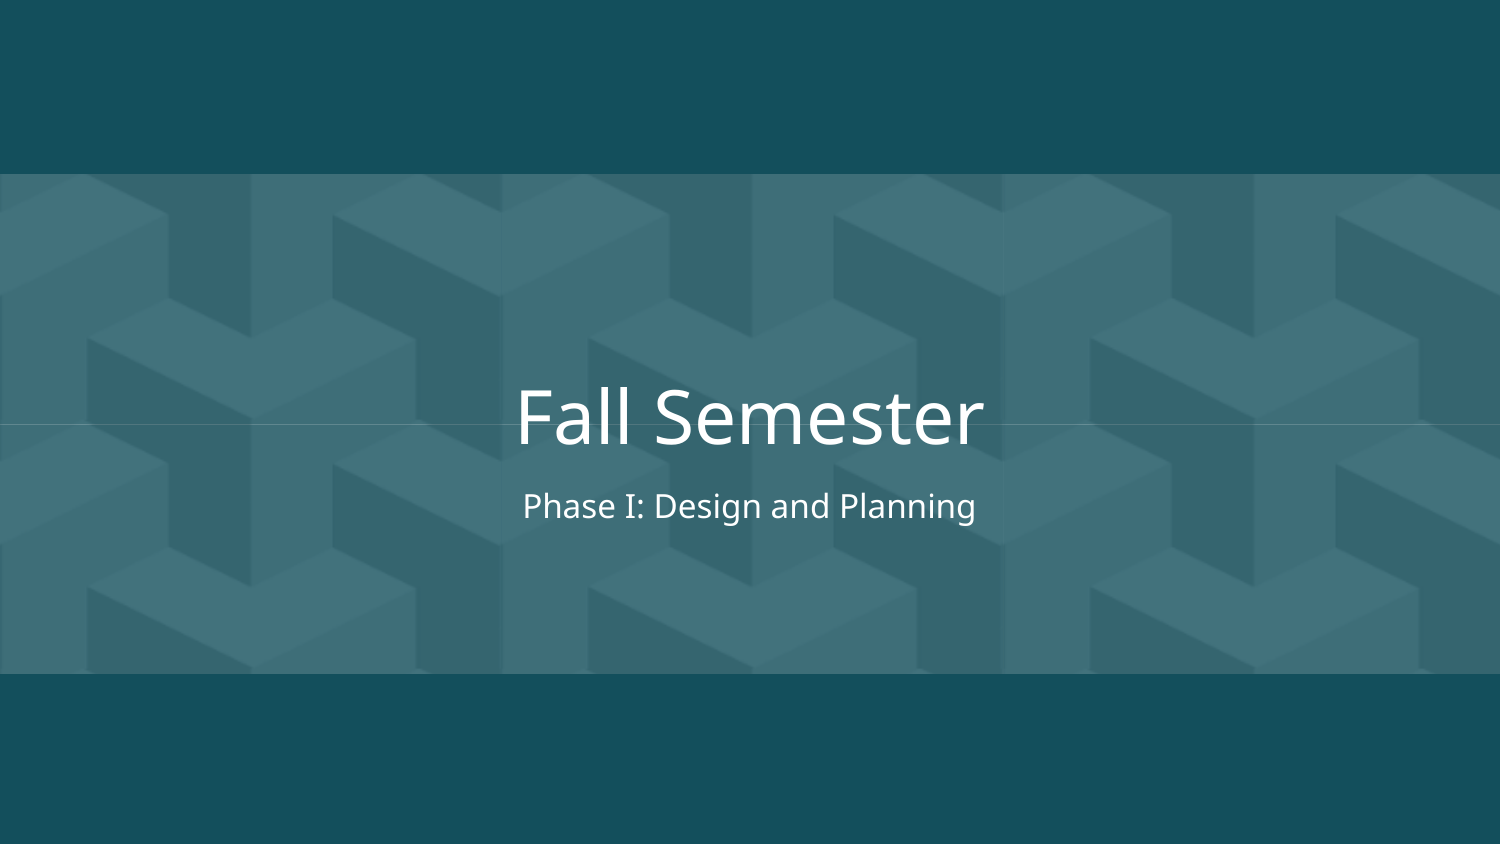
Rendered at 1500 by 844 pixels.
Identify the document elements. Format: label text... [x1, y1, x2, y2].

picture [0, 174, 1500, 674]
text_box Phase I: Design and Planning [501, 469, 999, 540]
title Fall Semester [249, 303, 1251, 527]
